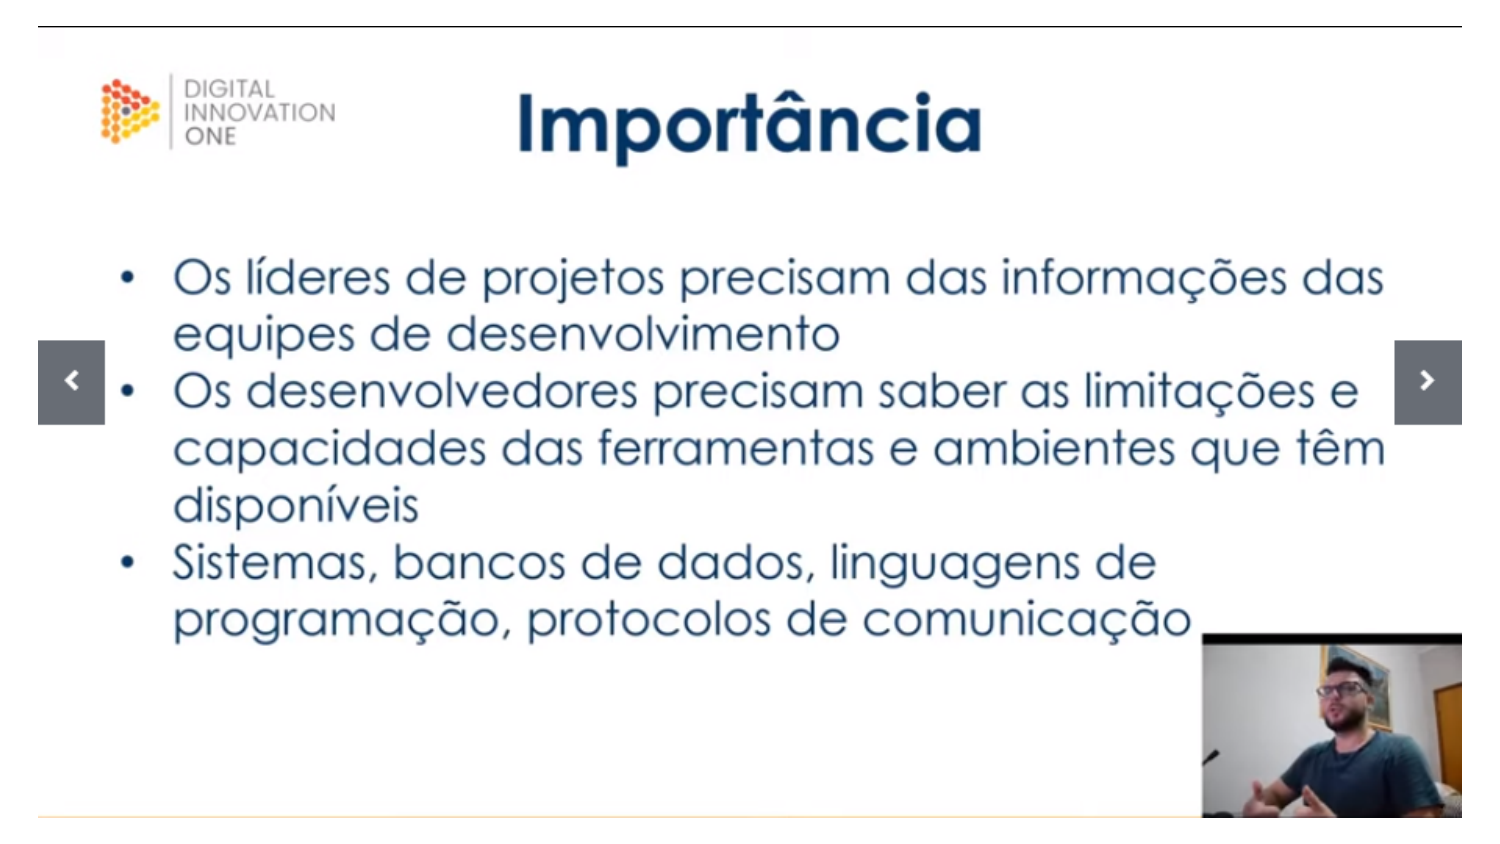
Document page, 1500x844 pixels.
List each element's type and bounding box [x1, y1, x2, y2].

picture [37, 26, 1462, 818]
